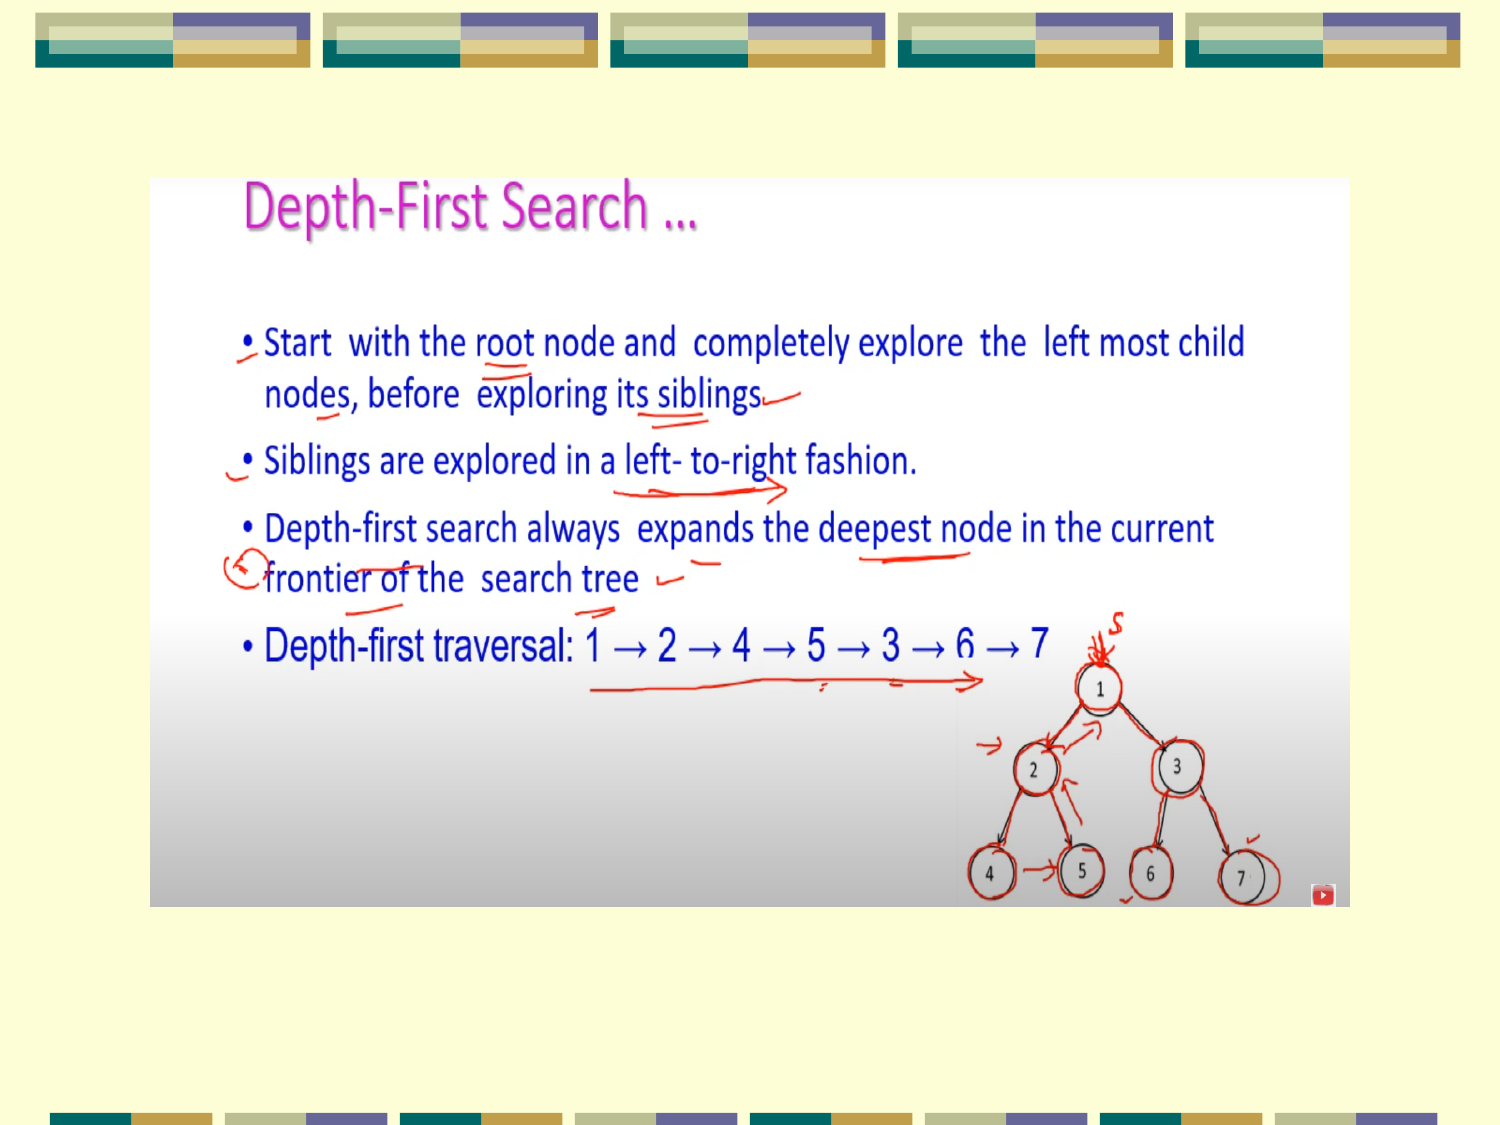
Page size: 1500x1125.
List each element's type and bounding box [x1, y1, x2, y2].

list [149, 177, 1351, 907]
